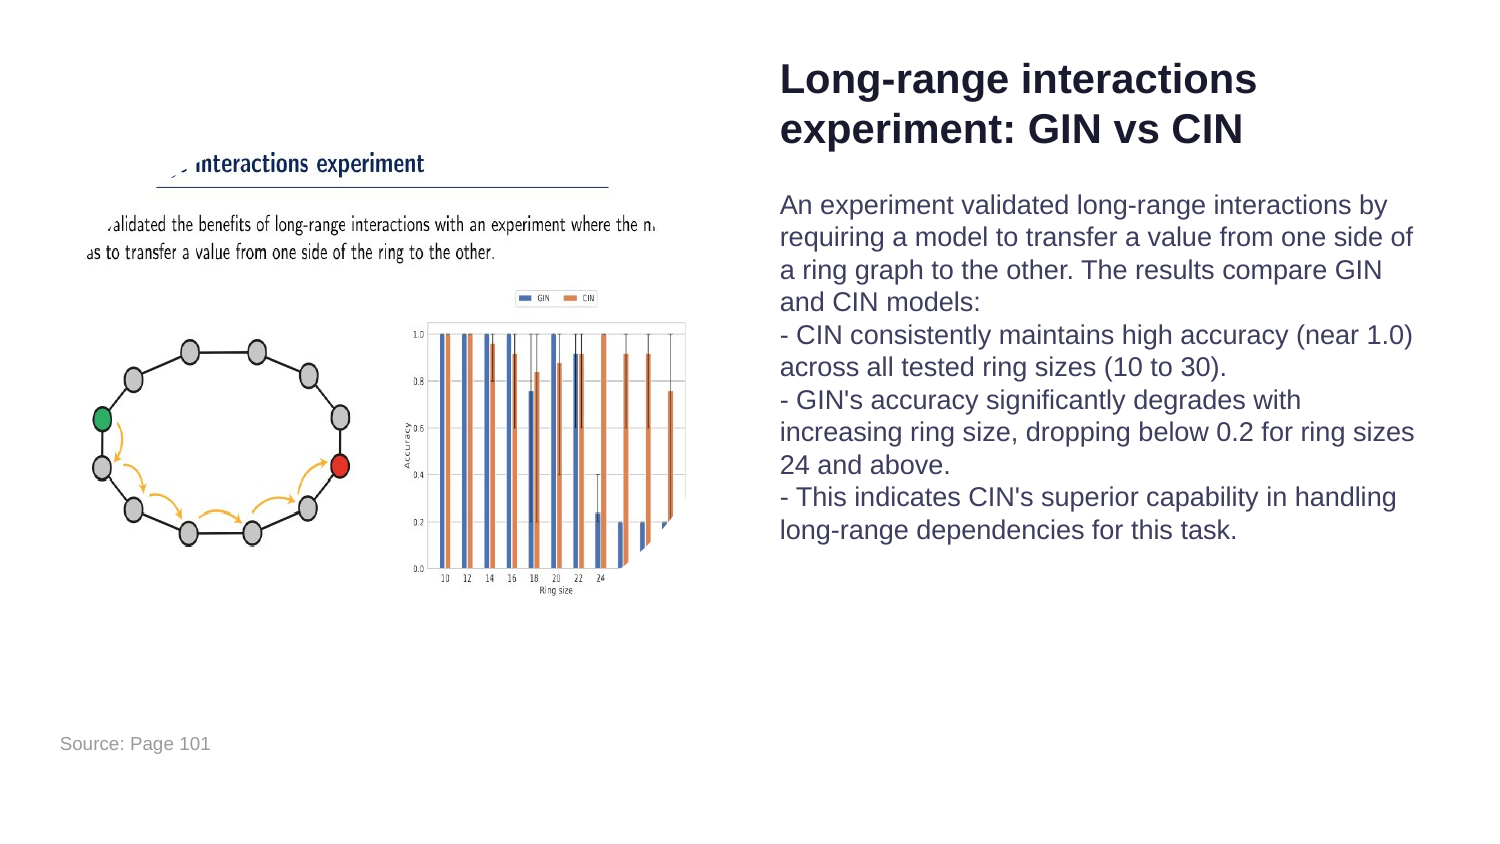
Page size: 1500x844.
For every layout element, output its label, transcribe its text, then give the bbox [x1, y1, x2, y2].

text_box Source: Page 101 [44, 719, 495, 765]
picture [44, 119, 720, 645]
text_box An experiment validated long-range interactions by requiring a model to transfer a value from one side of a ring graph to the other. The results compare GIN and CIN models: - CIN consistently maintains high accuracy (near 1.0) across all tested ring sizes (10 to 30). - GIN's accuracy significantly degrades with increasing ring size, dropping below 0.2 for ring sizes 24 and above. - This indicates CIN's superior capability in handling long-range dependencies for this task. [764, 179, 1440, 645]
text_box Long-range interactions experiment: GIN vs CIN [764, 44, 1440, 165]
